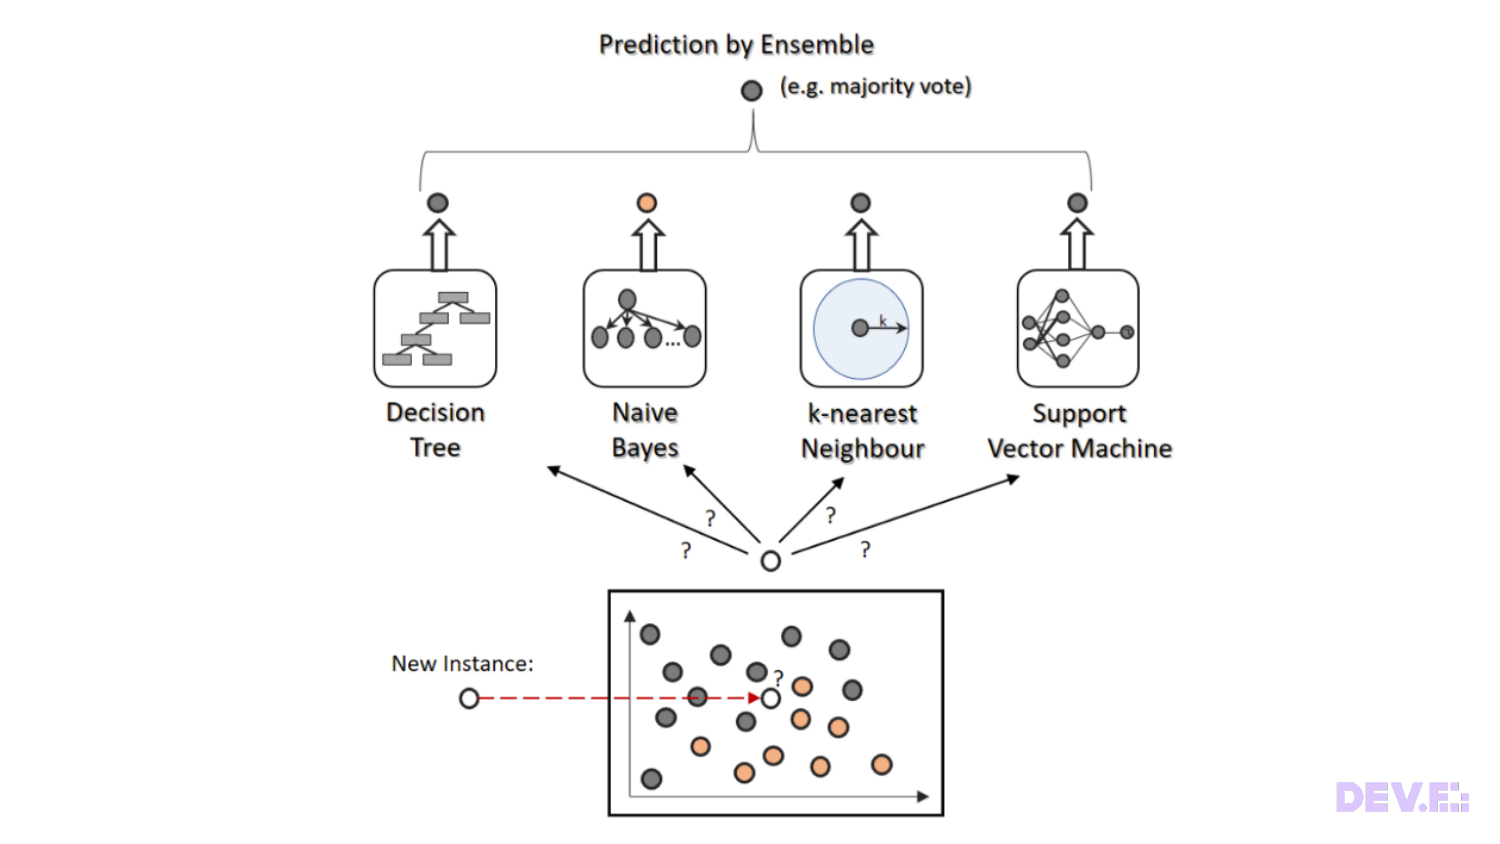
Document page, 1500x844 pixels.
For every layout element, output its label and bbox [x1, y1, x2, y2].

picture [344, 24, 1178, 819]
picture [1330, 776, 1474, 818]
